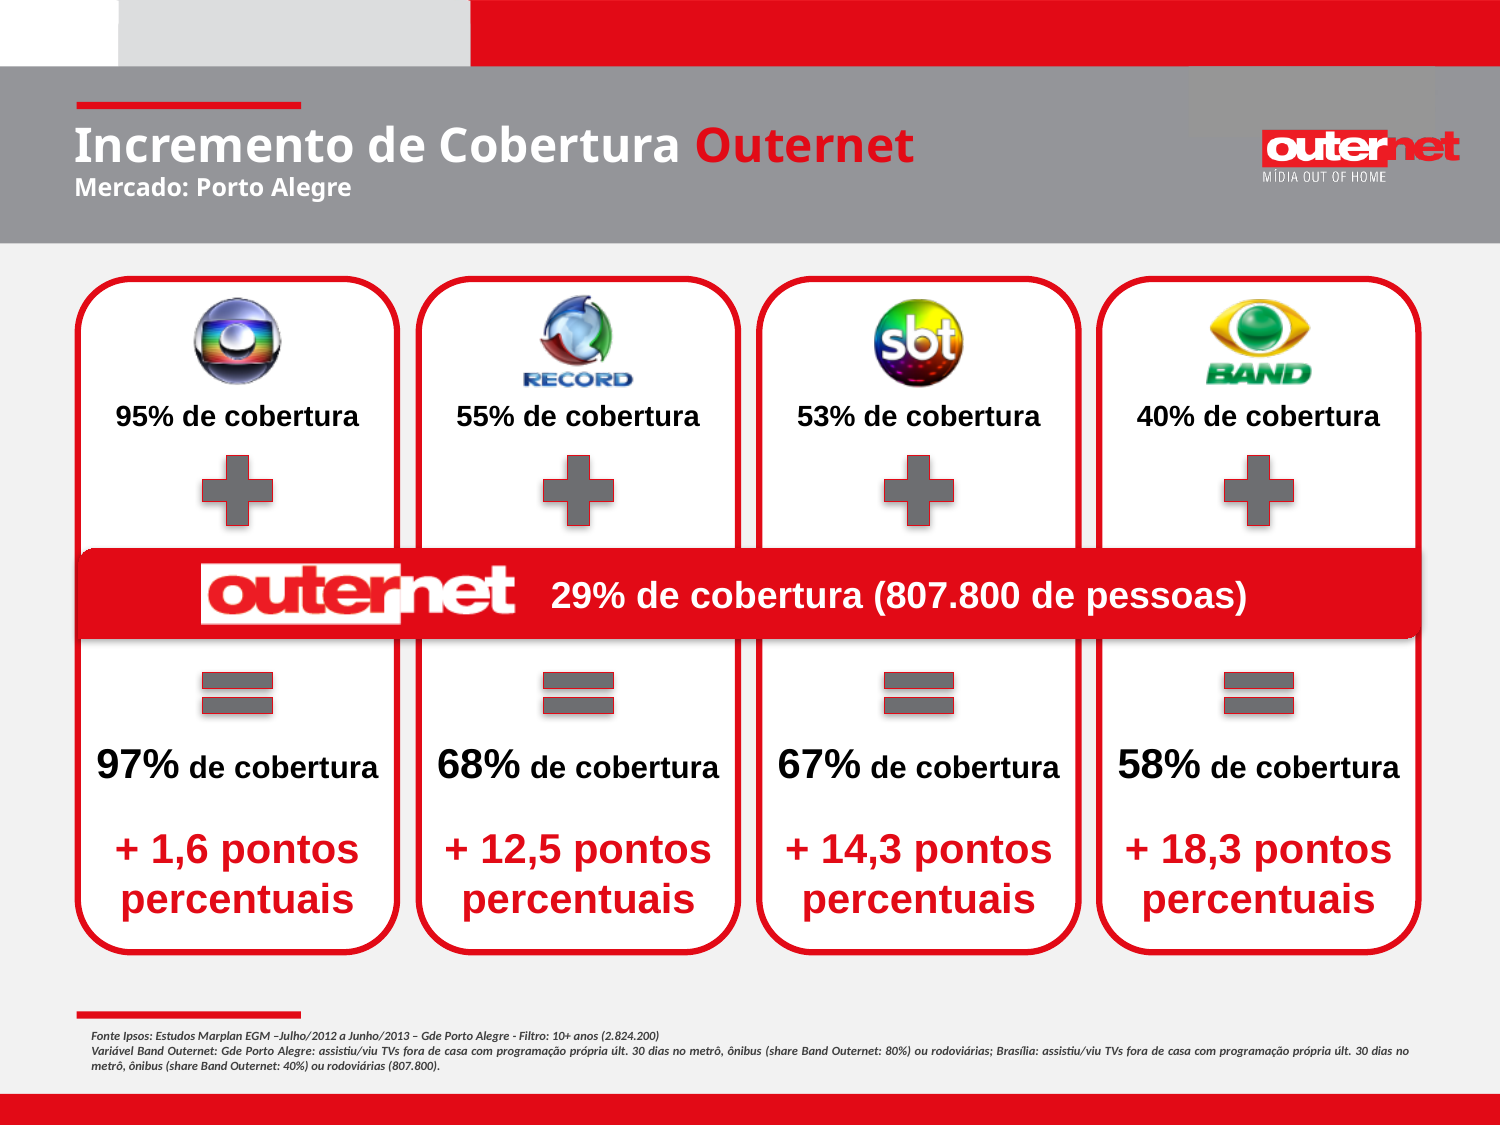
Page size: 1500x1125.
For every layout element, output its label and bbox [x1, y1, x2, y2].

picture [0, 67, 1500, 243]
text_box [59, 101, 1436, 211]
text_box [76, 278, 1424, 1082]
